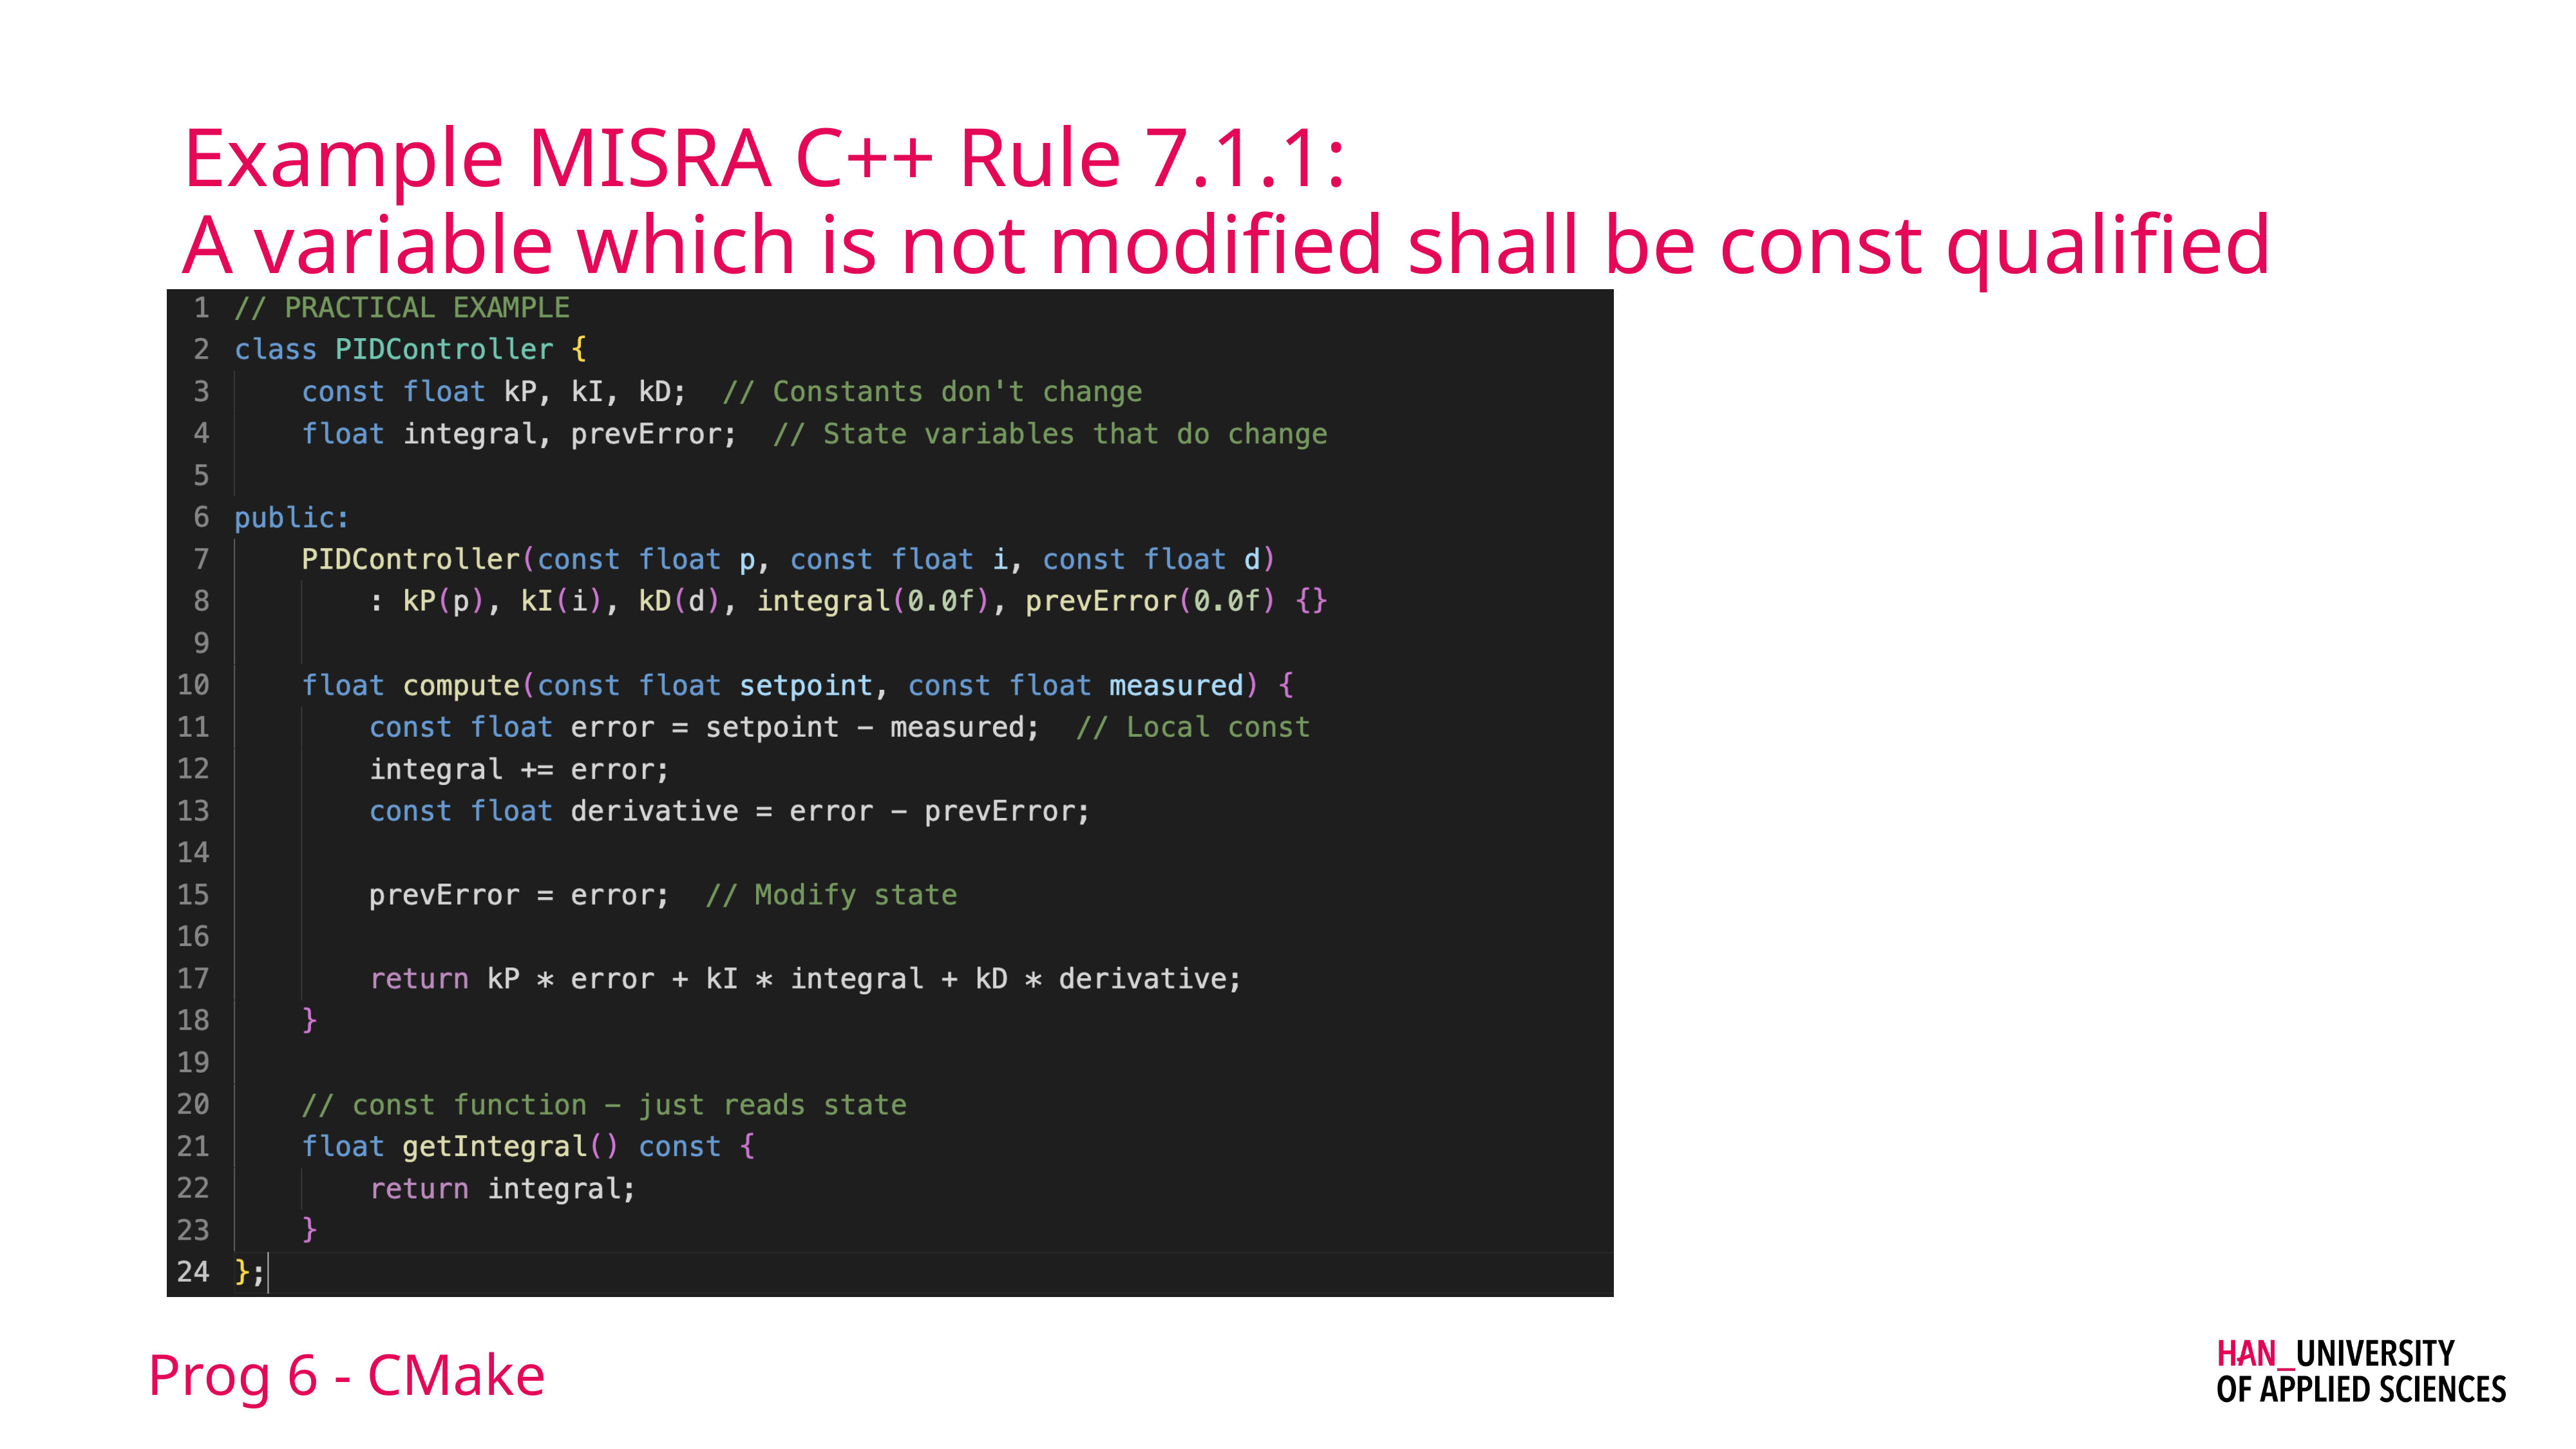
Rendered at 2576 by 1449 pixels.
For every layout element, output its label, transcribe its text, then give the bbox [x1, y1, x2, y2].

picture [167, 289, 1614, 1297]
picture [2209, 1313, 2540, 1449]
title Example MISRA C++ Rule 7.1.1: A variable which is not modified shall be const qualified [176, 77, 2400, 296]
